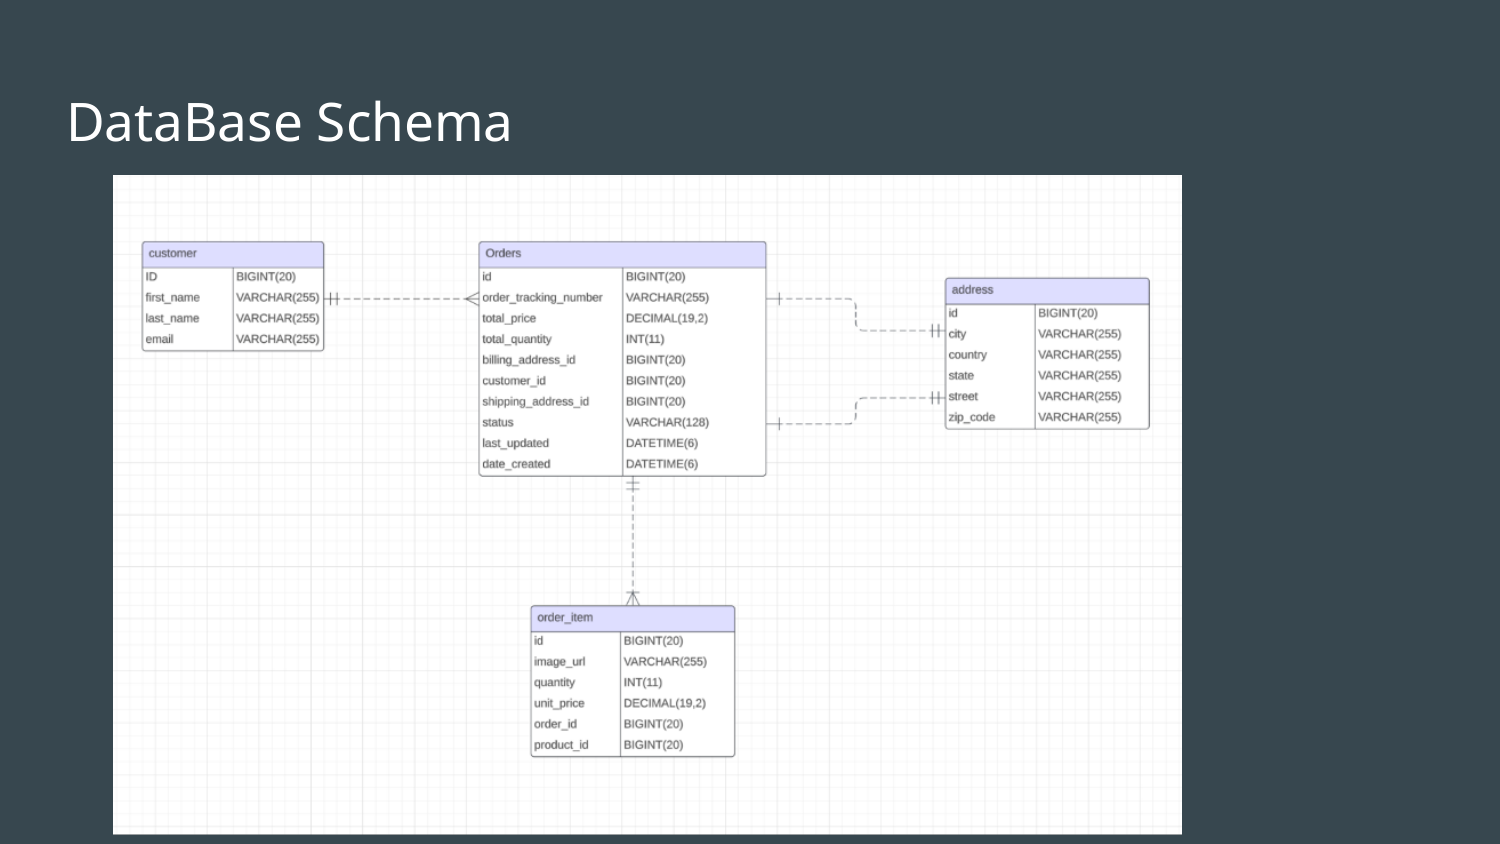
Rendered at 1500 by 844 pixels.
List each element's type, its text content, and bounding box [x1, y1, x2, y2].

picture [113, 175, 1183, 836]
title DataBase Schema [51, 72, 1449, 167]
